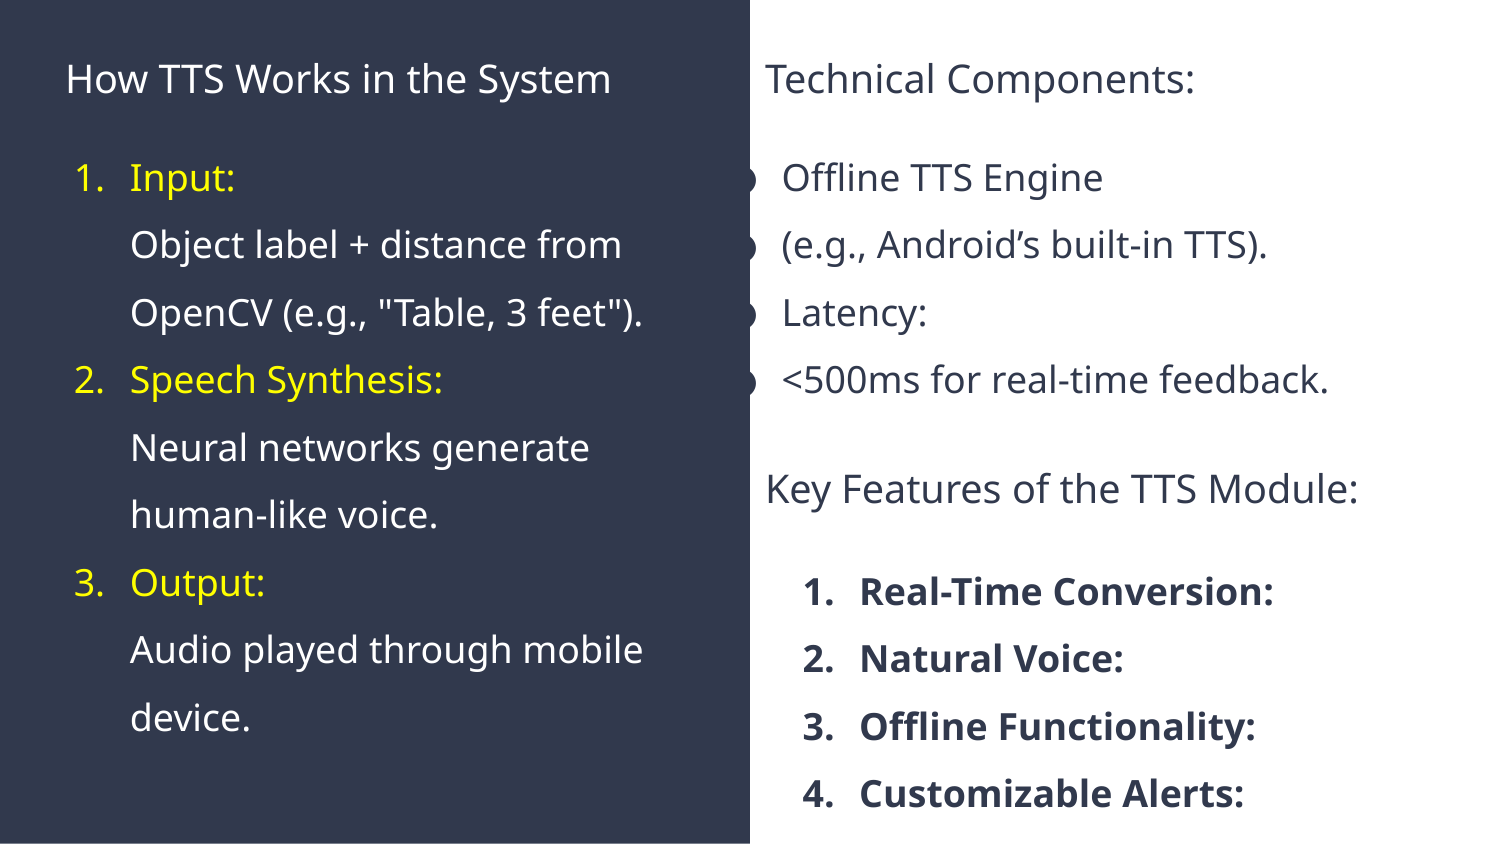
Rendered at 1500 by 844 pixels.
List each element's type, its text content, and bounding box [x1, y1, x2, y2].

title Key Features of the TTS Module: [750, 441, 1460, 516]
title How TTS Works in the System [50, 31, 715, 106]
subtitle Input: Object label + distance from OpenCV (e.g., "Table, 3 feet"). Speech Synthesis: Neural networks generate human-like voice. Output: Audio played through mobile device. [40, 116, 724, 739]
subtitle Offline TTS Engine (e.g., Android’s built-in TTS). Latency: <500ms for real-time feedback. [691, 116, 1500, 387]
title Technical Components: [750, 31, 1460, 106]
subtitle Real-Time Conversion: Natural Voice: Offline Functionality: Customizable Alerts: [769, 530, 1500, 844]
